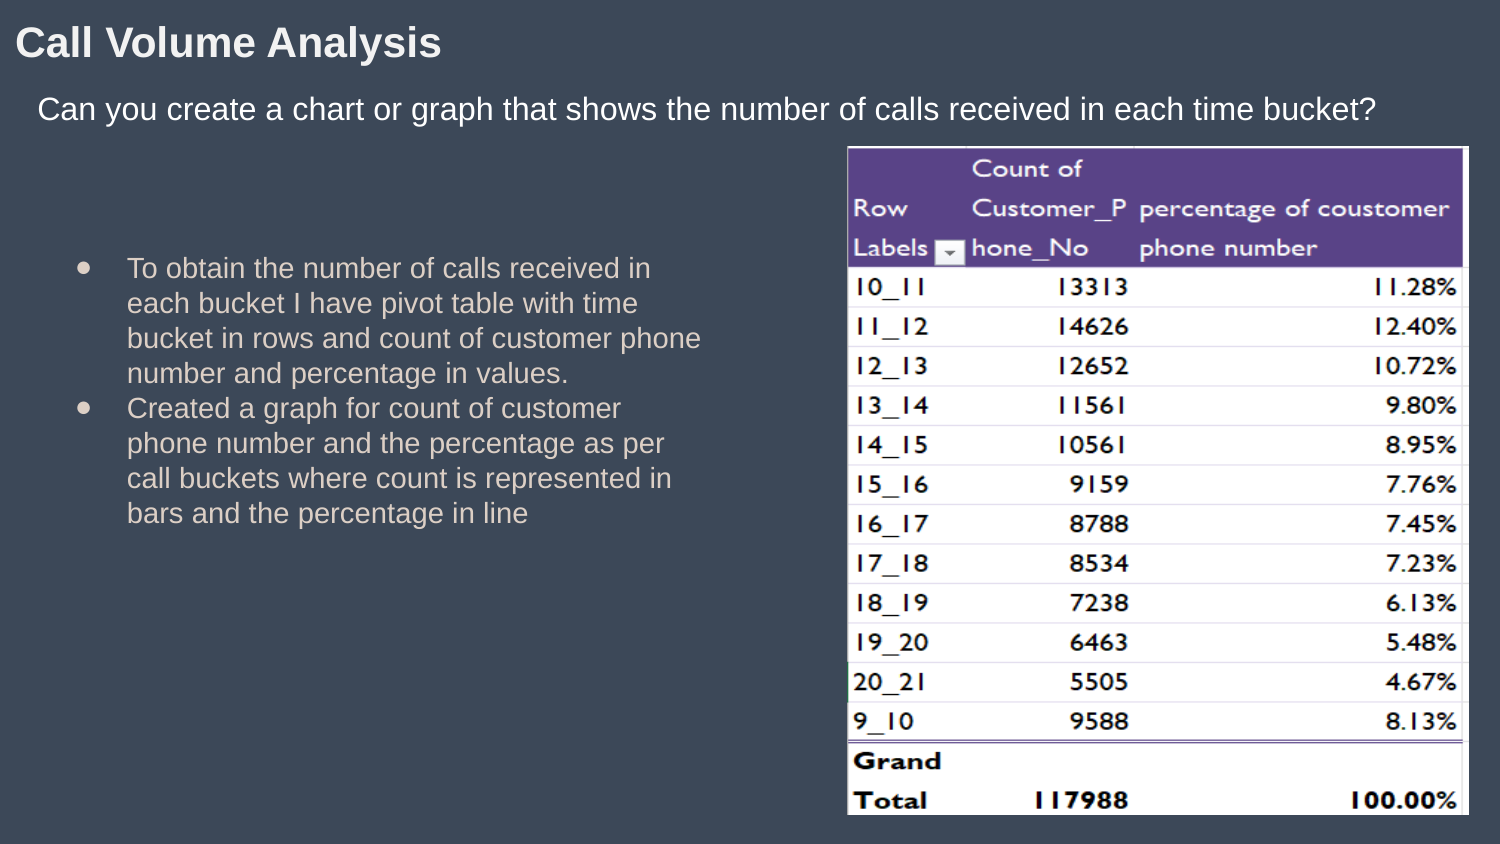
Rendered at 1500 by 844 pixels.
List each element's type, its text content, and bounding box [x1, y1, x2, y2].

text_box Call Volume Analysis [0, 0, 1115, 52]
picture [846, 146, 1469, 816]
text_box Can you create a chart or graph that shows the number of calls received in each time bucket? [13, 73, 1469, 126]
text_box To obtain the number of calls received in each bucket I have pivot table with time bucket in rows and count of customer phone number and percentage in values. Created a graph for count of customer phone number and the percentage as per call buckets where count is represented in bars and the percentage in line [36, 234, 724, 707]
